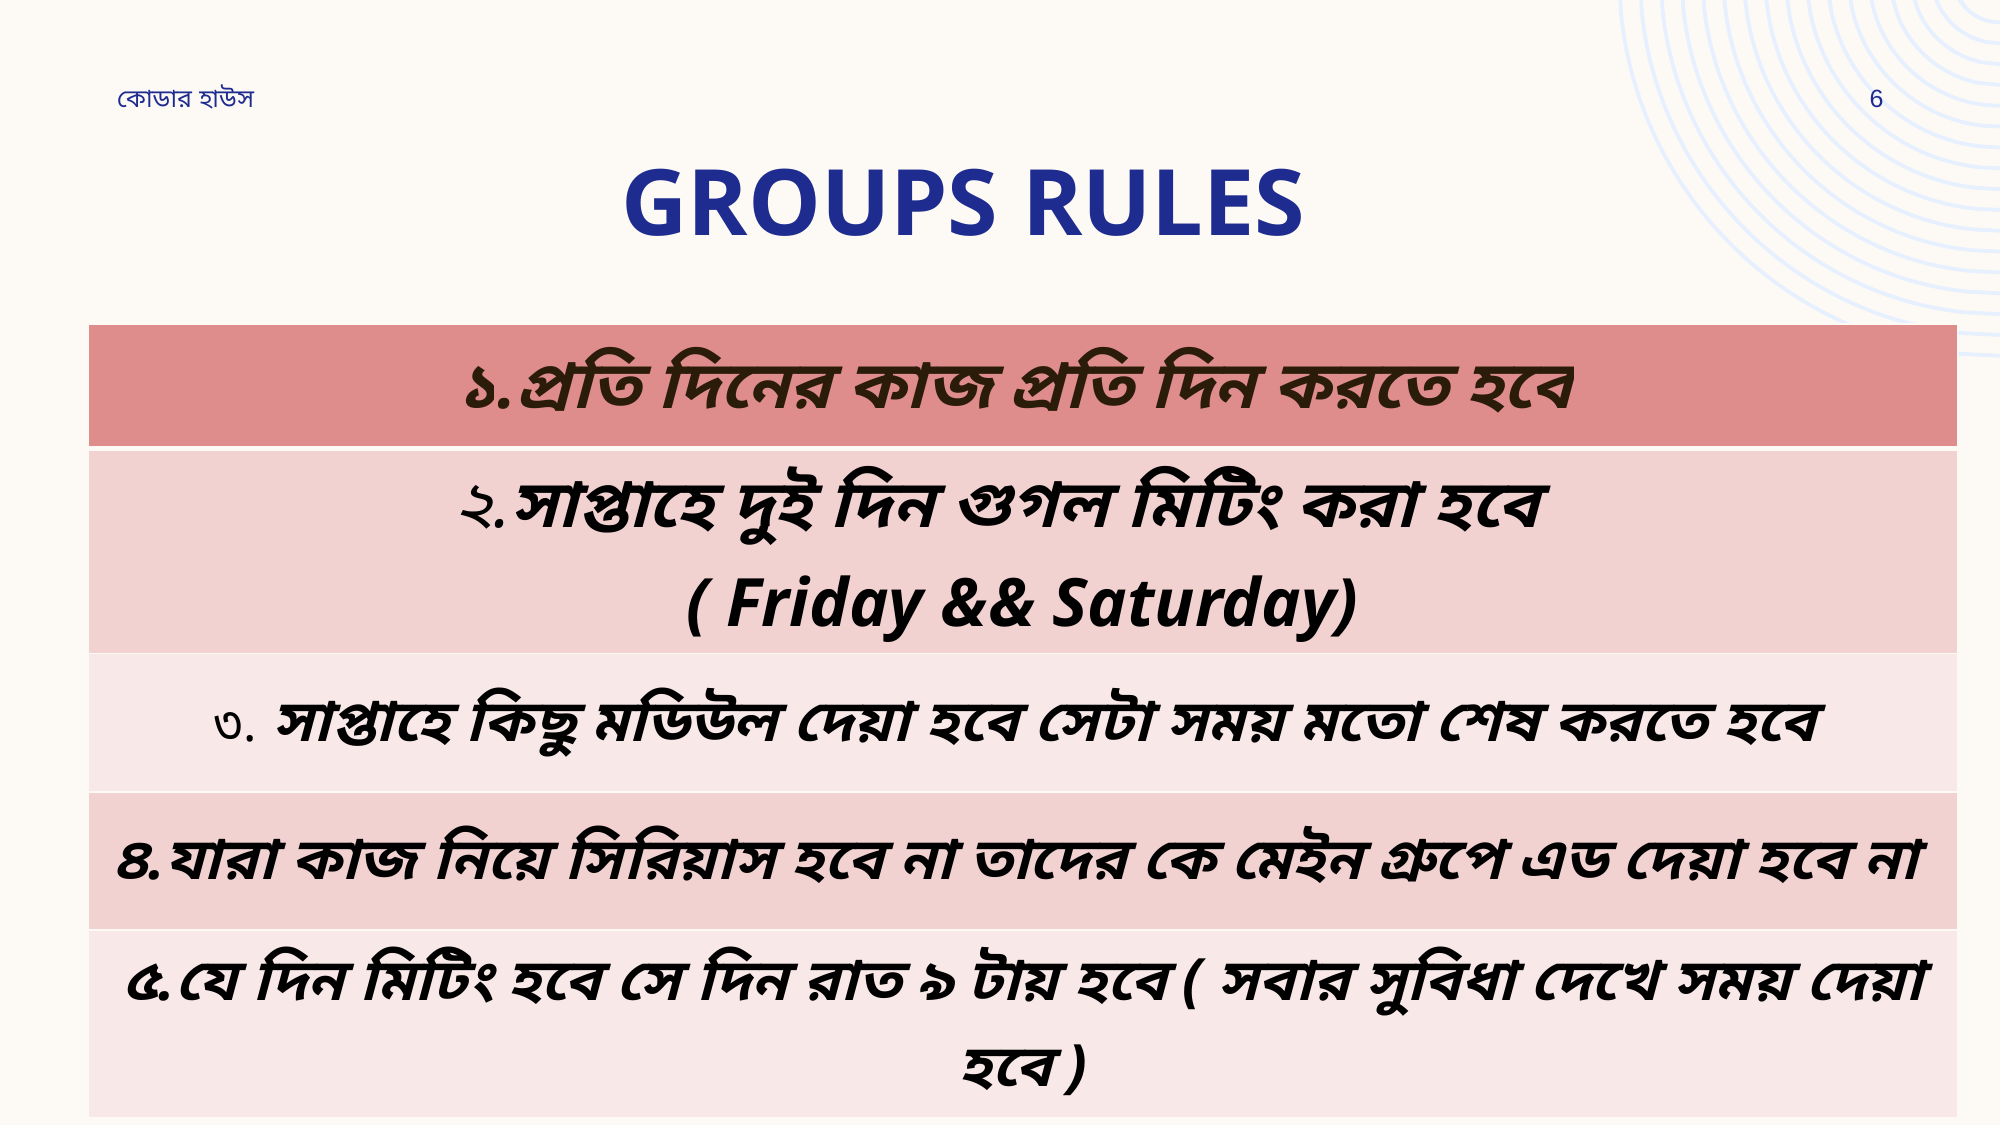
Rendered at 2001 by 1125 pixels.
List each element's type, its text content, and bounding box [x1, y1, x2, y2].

table_cell ৩. সাপ্তাহে কিছু মডিউল দেয়া হবে সেটা সময় মতো শেষ করতে হবে [89, 654, 1957, 791]
table_cell ৪.যারা কাজ নিয়ে সিরিয়াস হবে না তাদের কে মেইন গ্রুপে এড দেয়া হবে না [89, 793, 1957, 929]
footer কোডার হাউস [101, 75, 627, 120]
title Groups rules [88, 136, 1839, 263]
slide_number 6 [1795, 75, 1958, 120]
table_cell ৫.যে দিন মিটিং হবে সে দিন রাত ৯ টায় হবে ( সবার সুবিধা দেখে সময় দেয়া হবে ) [89, 931, 1957, 1117]
table_header ১.প্রতি দিনের কাজ প্রতি দিন করতে হবে [89, 325, 1957, 446]
table_cell ২.সাপ্তাহে দুই দিন গুগল মিটিং করা হবে ( Friday && Saturday) [89, 451, 1957, 653]
